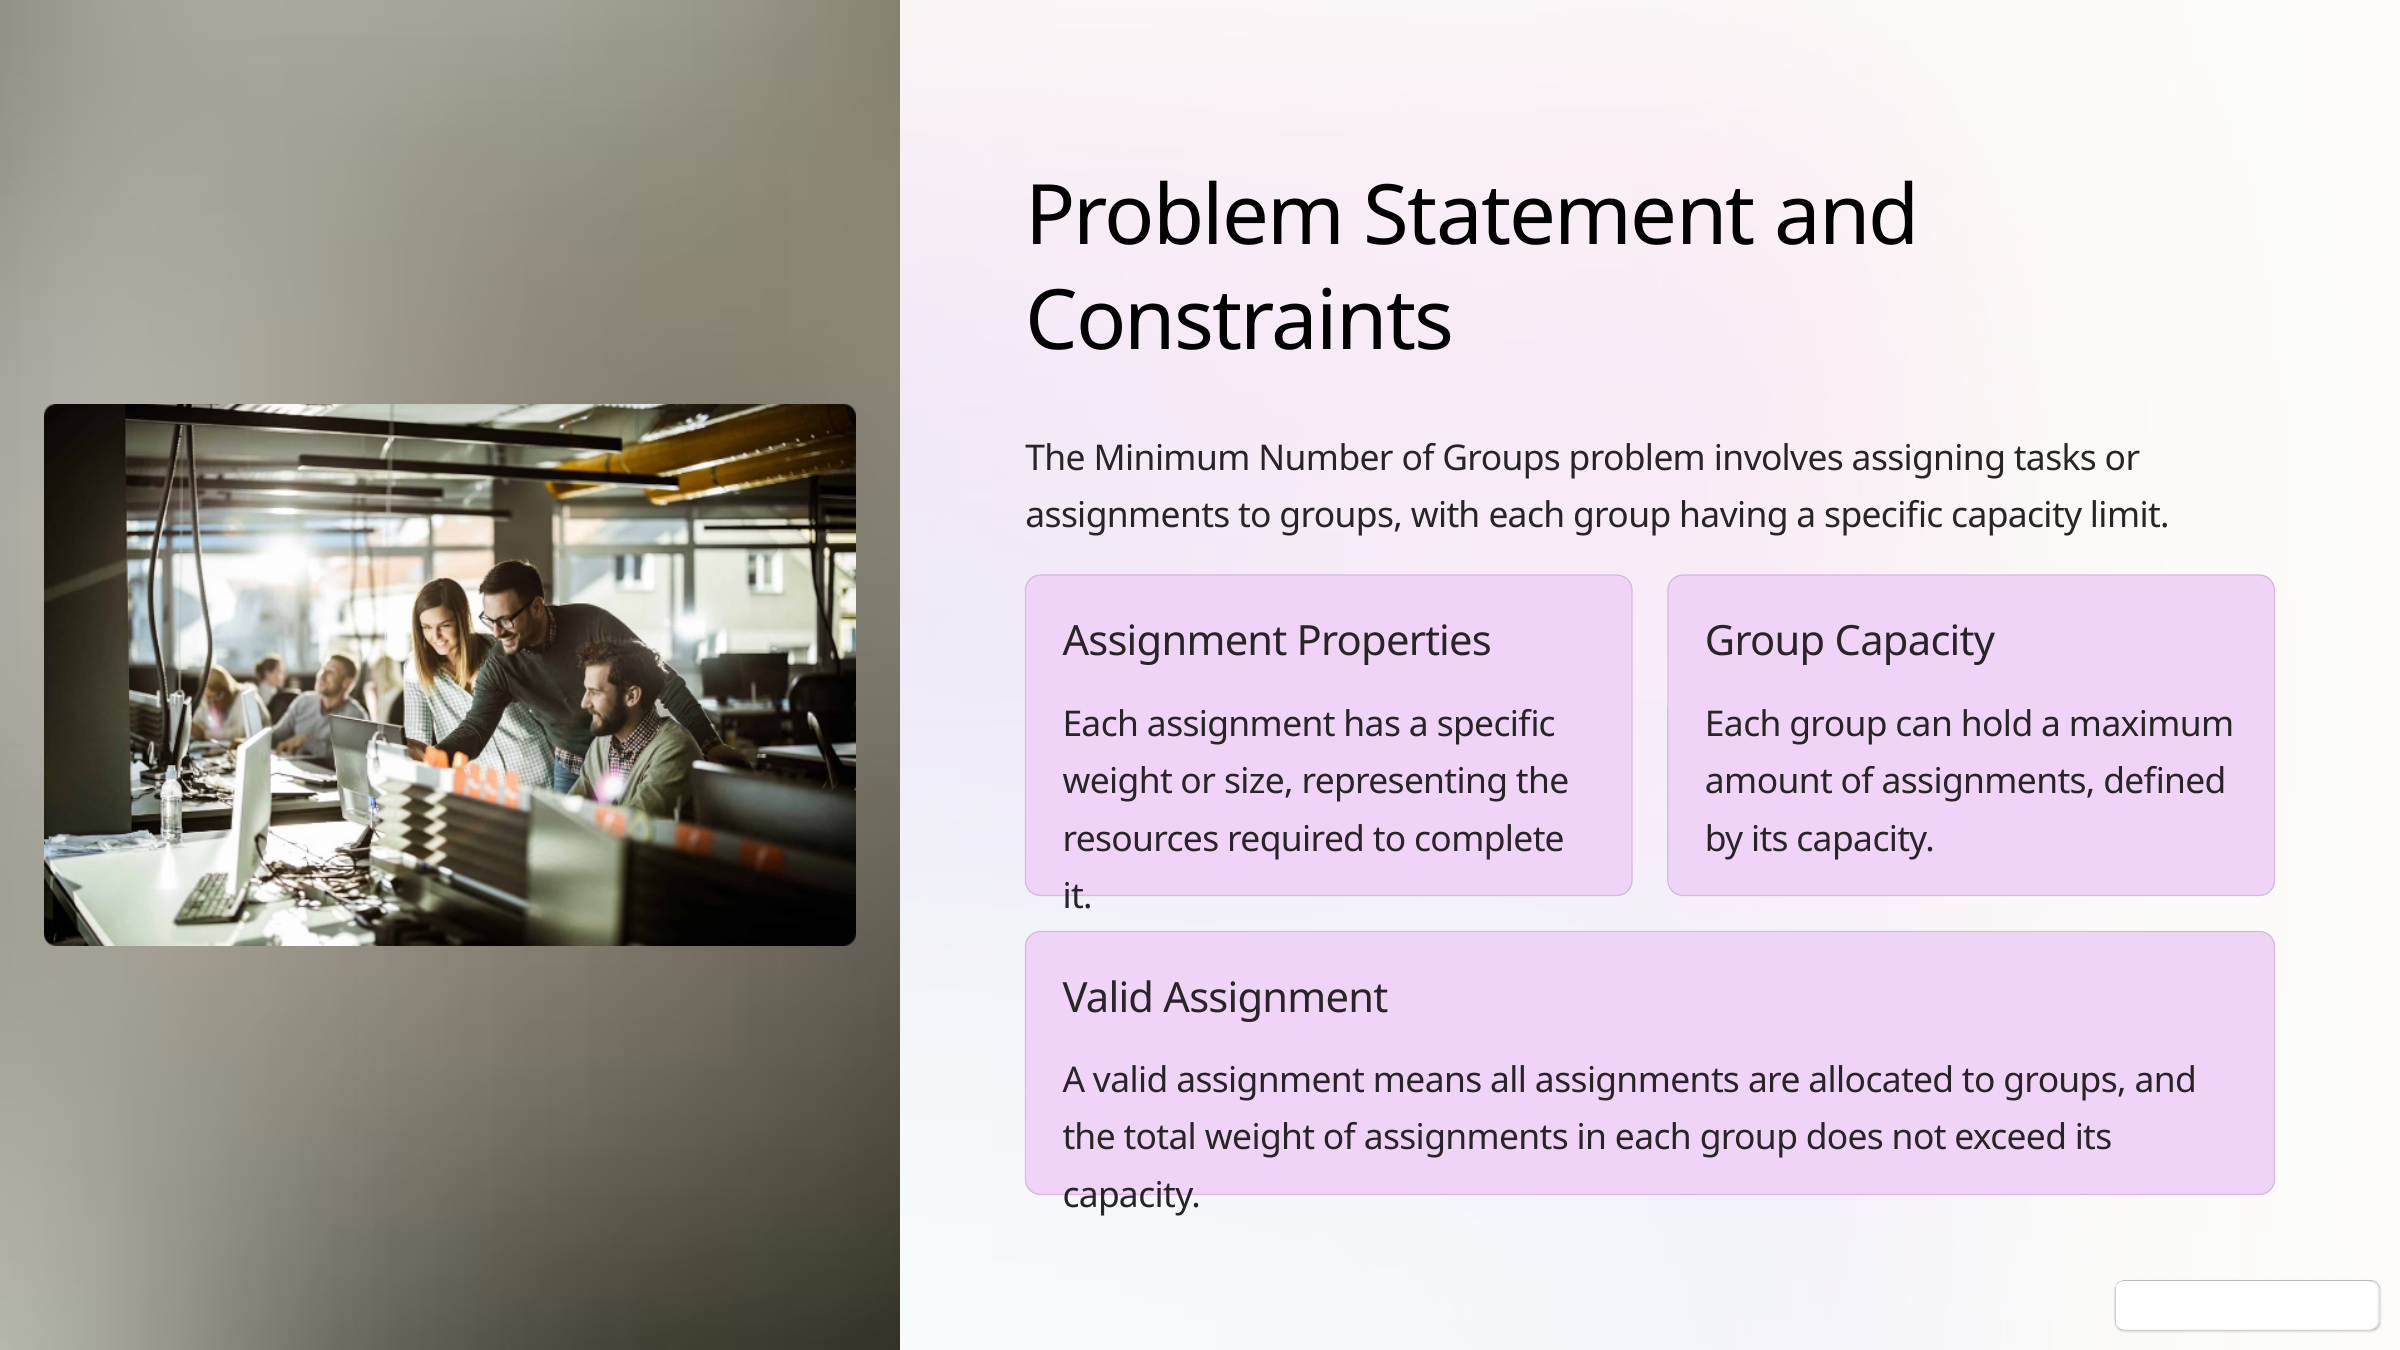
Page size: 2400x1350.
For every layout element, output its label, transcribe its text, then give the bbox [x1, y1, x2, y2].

picture [2106, 1271, 2389, 1339]
text_box Each group can hold a maximum amount of assignments, defined by its capacity. [1704, 686, 2238, 859]
text_box A valid assignment means all assignments are allocated to groups, and the total weight of assignments in each group does not exceed its capacity. [1062, 1042, 2238, 1158]
text_box Group Capacity [1704, 612, 2127, 665]
text_box Each assignment has a specific weight or size, representing the resources required to complete it. [1062, 686, 1595, 859]
text_box [2114, 1280, 2378, 1331]
text_box [1667, 575, 2275, 896]
text_box Problem Statement and Constraints [1025, 155, 2275, 367]
picture [0, 0, 900, 1350]
text_box The Minimum Number of Groups problem involves assigning tasks or assignments to groups, with each group having a specific capacity limit. [1025, 420, 2275, 535]
text_box [1025, 931, 2275, 1195]
text_box [1025, 575, 1633, 896]
text_box Valid Assignment [1062, 968, 1485, 1022]
text_box Assignment Properties [1062, 612, 1485, 665]
